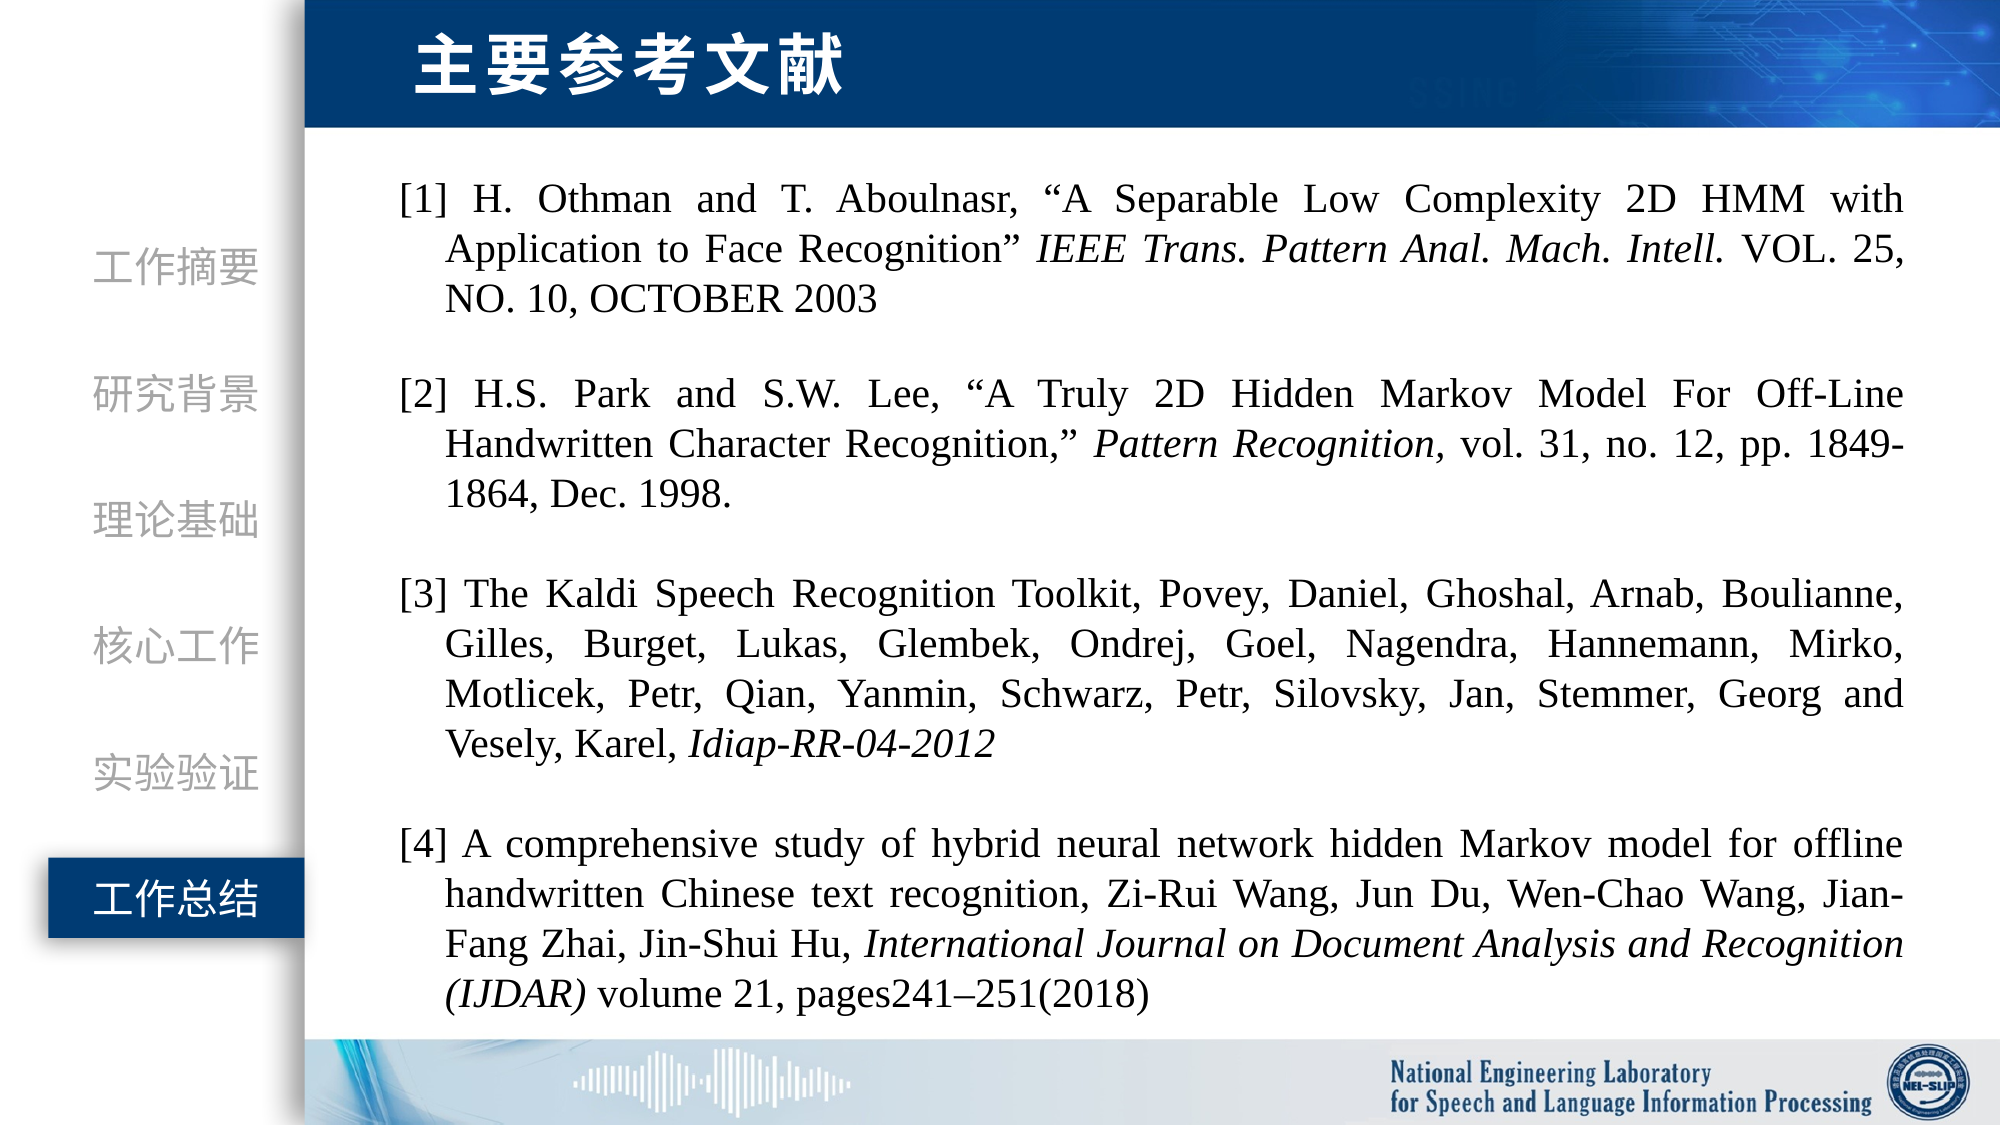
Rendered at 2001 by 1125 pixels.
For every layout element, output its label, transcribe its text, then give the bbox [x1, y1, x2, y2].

picture [304, 0, 2000, 1125]
text_box 研究背景 [47, 351, 304, 434]
text_box 实验验证 [47, 730, 304, 813]
text_box 工作总结 [47, 857, 304, 939]
text_box 核心工作 [47, 604, 304, 686]
text_box 工作摘要 [47, 225, 304, 307]
text_box 理论基础 [47, 478, 304, 560]
